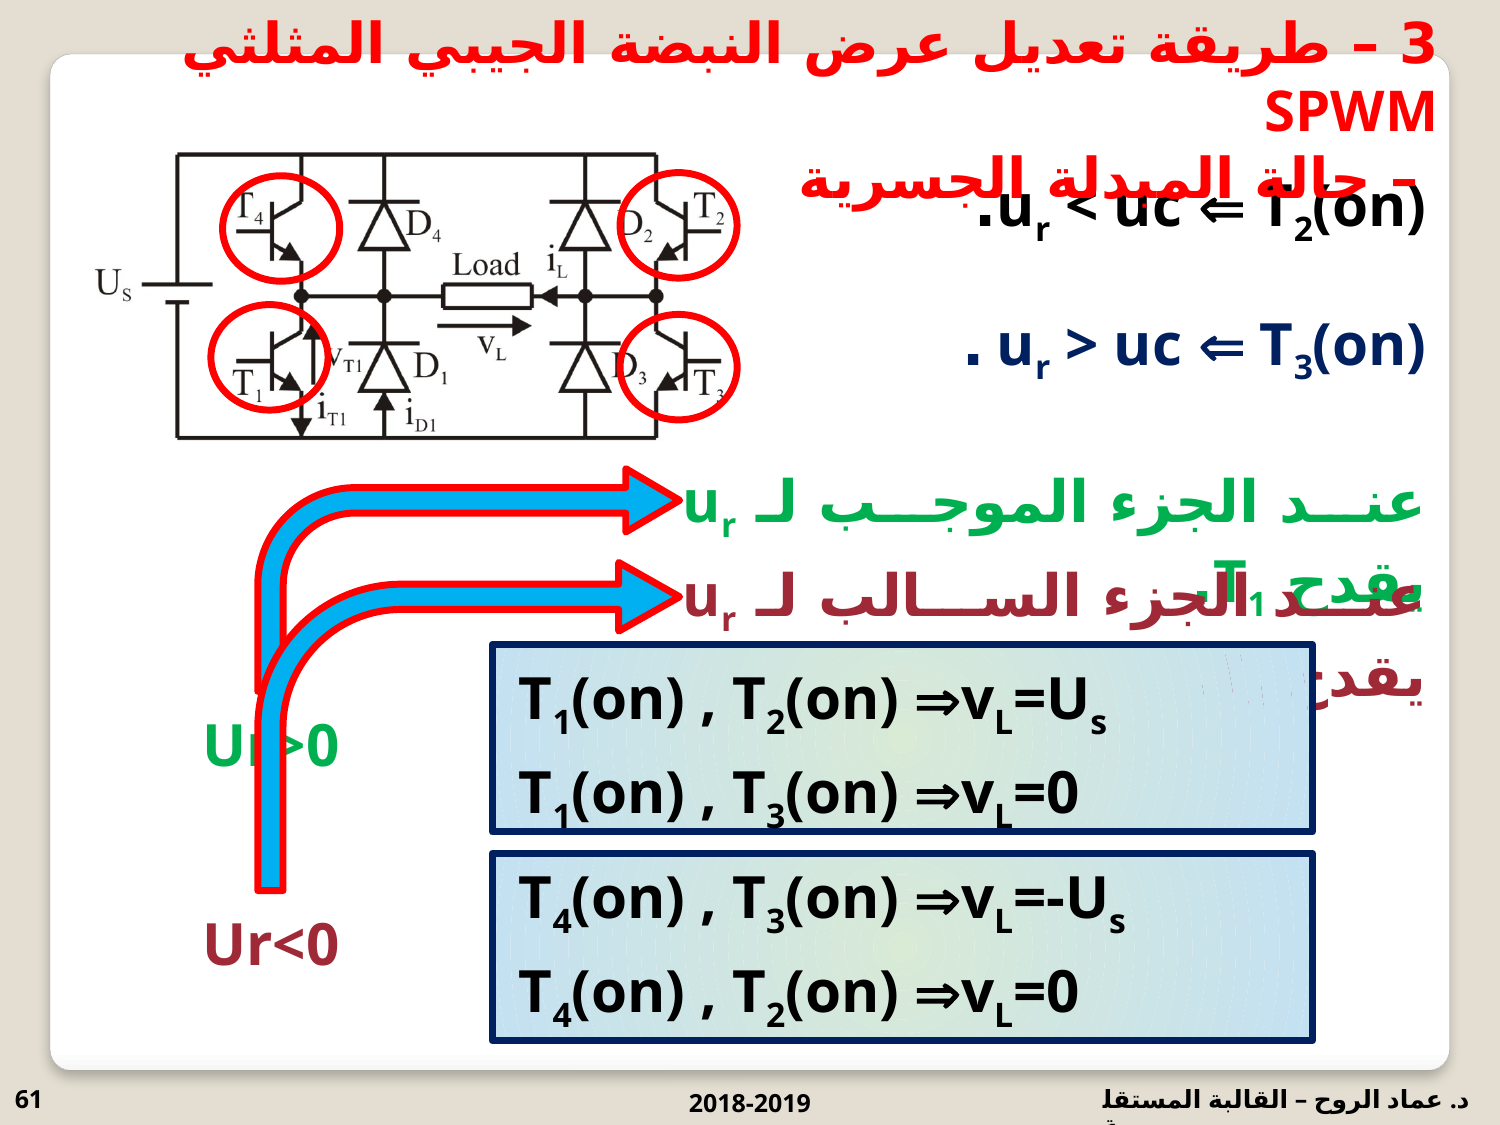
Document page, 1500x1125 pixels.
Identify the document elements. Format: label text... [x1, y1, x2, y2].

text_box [491, 852, 1442, 1041]
text_box عند الجزء الموجب لـ ur يقدح T1. [667, 456, 1442, 550]
text_box [254, 465, 684, 695]
text_box ur < uc  T2(on). [773, 218, 1442, 256]
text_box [491, 644, 1442, 834]
picture [67, 152, 739, 444]
text_box [254, 559, 684, 895]
text_box 3 – طريقة تعديل عرض النبضة الجيبي المثلثي SPWM – حالة المبدلة الجسرية [35, 0, 1454, 218]
text_box Ur<0 [187, 900, 434, 985]
text_box Ur>0 [187, 700, 256, 786]
text_box Ur>0 [287, 700, 434, 786]
slide_number 61 [0, 1065, 106, 1125]
text_box ur > uc  T3(on) . [796, 299, 1442, 394]
text_box عند الجزء السالب لـ ur يقدح T4. [667, 550, 1442, 644]
footer د. عماد الروح – القالبة المستقلة [1089, 1065, 1500, 1125]
slide_number 2018-2019 [562, 1065, 938, 1125]
